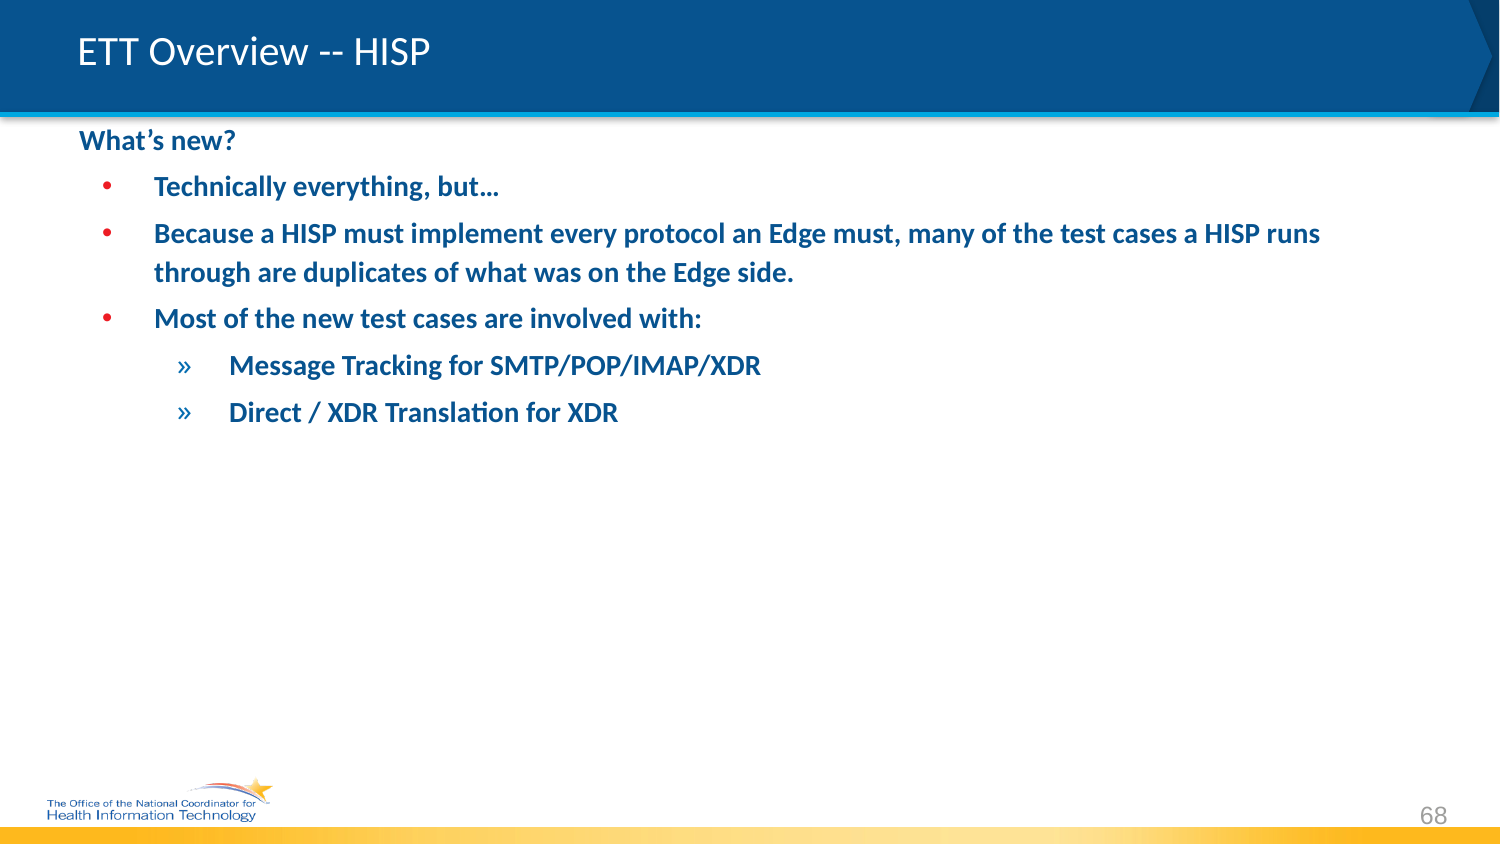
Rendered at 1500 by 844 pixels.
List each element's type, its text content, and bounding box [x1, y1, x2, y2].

slide_number 68 [1112, 800, 1463, 829]
list What’s new? Technically everything, but… Because a HISP must implement every protocol an Edge must, many of the test cases a HISP runs through are duplicates of what was on the Edge side. Most of the new test cases are involved with: Message Tracking for SMTP/POP/IMAP/XDR Direct / XDR Translation for XDR [64, 102, 1415, 740]
title ETT Overview -- HISP [62, 9, 1438, 106]
picture [0, 827, 1500, 844]
picture [47, 776, 273, 822]
